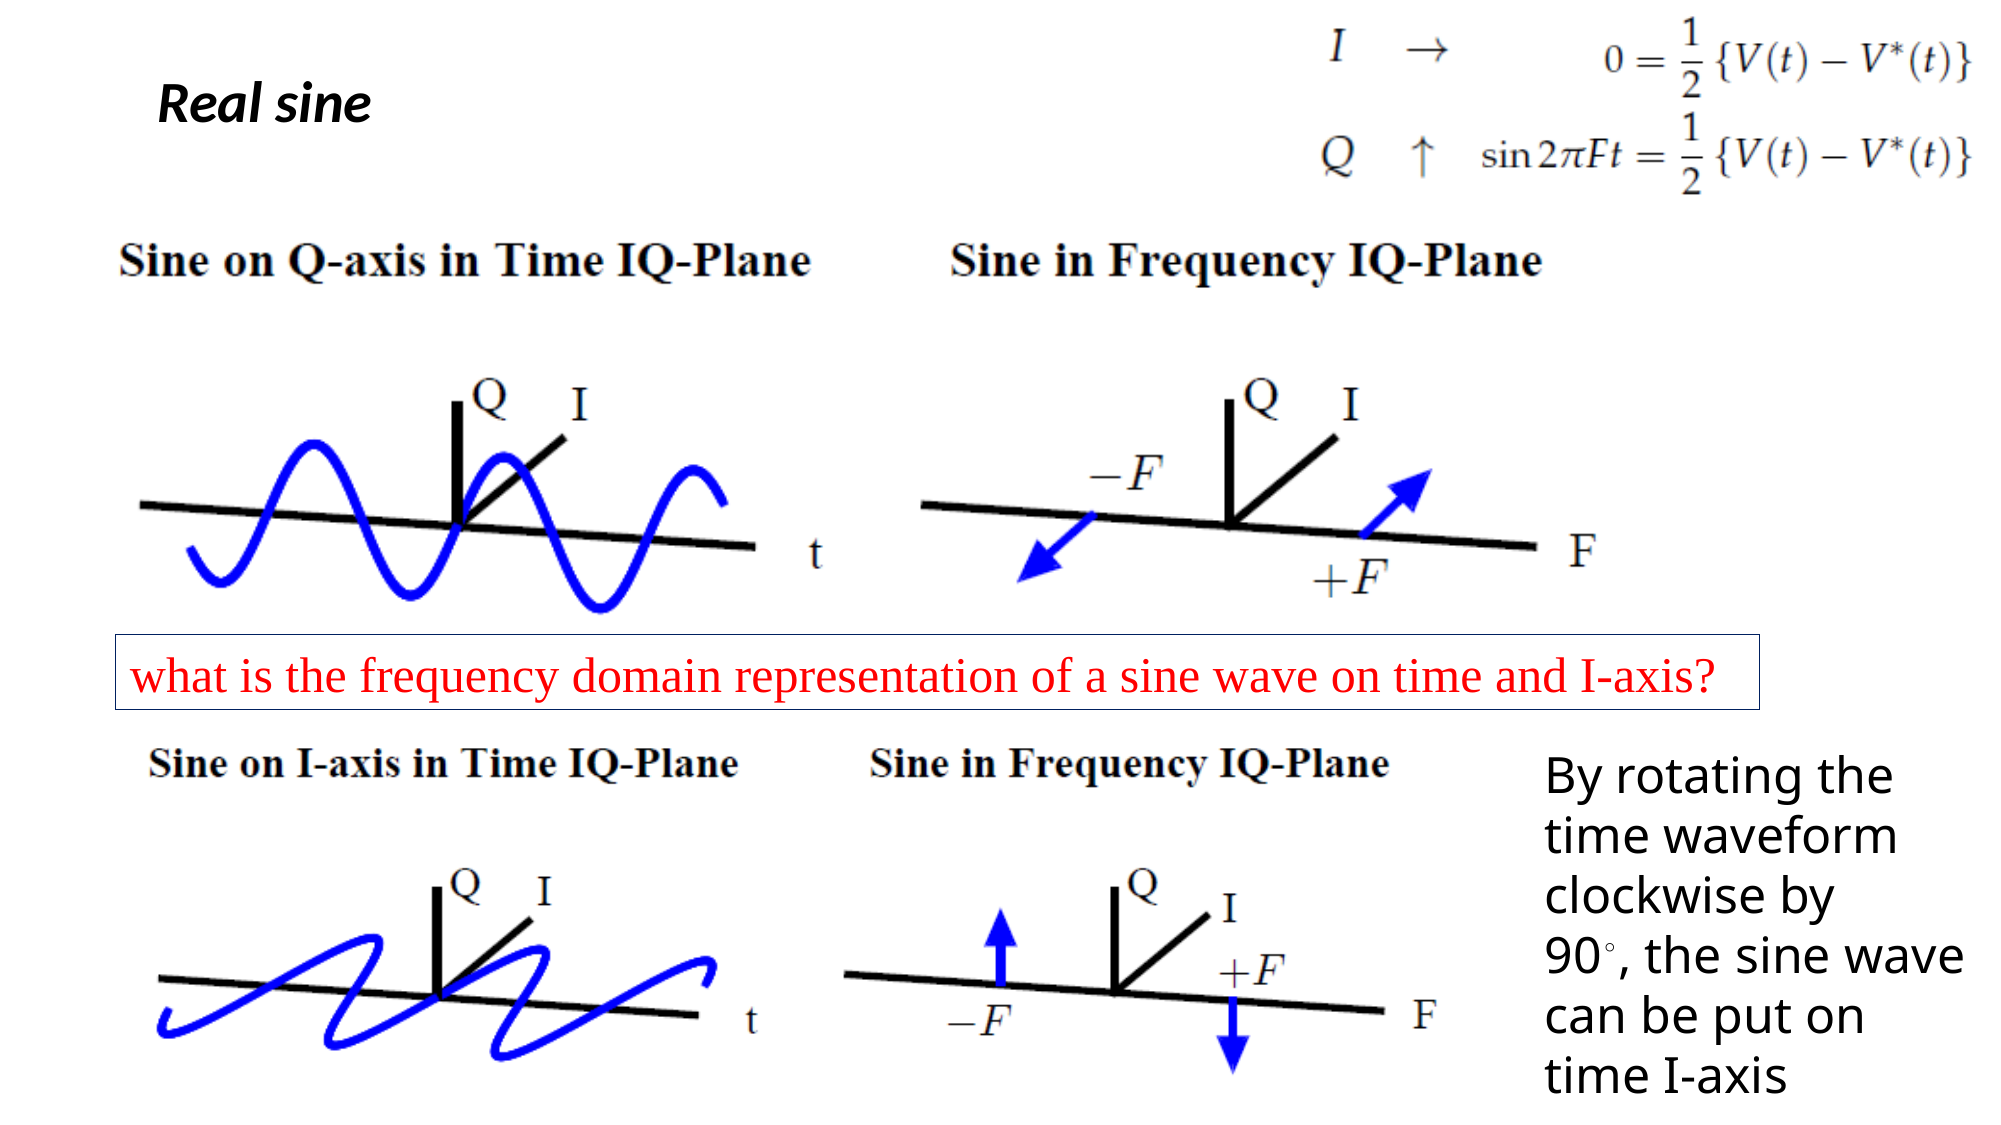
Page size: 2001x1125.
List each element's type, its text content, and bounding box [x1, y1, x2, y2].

picture [115, 720, 1472, 1125]
text_box Real sine [142, 57, 388, 142]
text_box what is the frequency domain representation of a sine wave on time and I-axis? [115, 634, 1760, 710]
picture [77, 0, 2000, 673]
text_box By rotating the time waveform clockwise by 90◦, the sine wave can be put on time I-axis [1529, 736, 1990, 1112]
